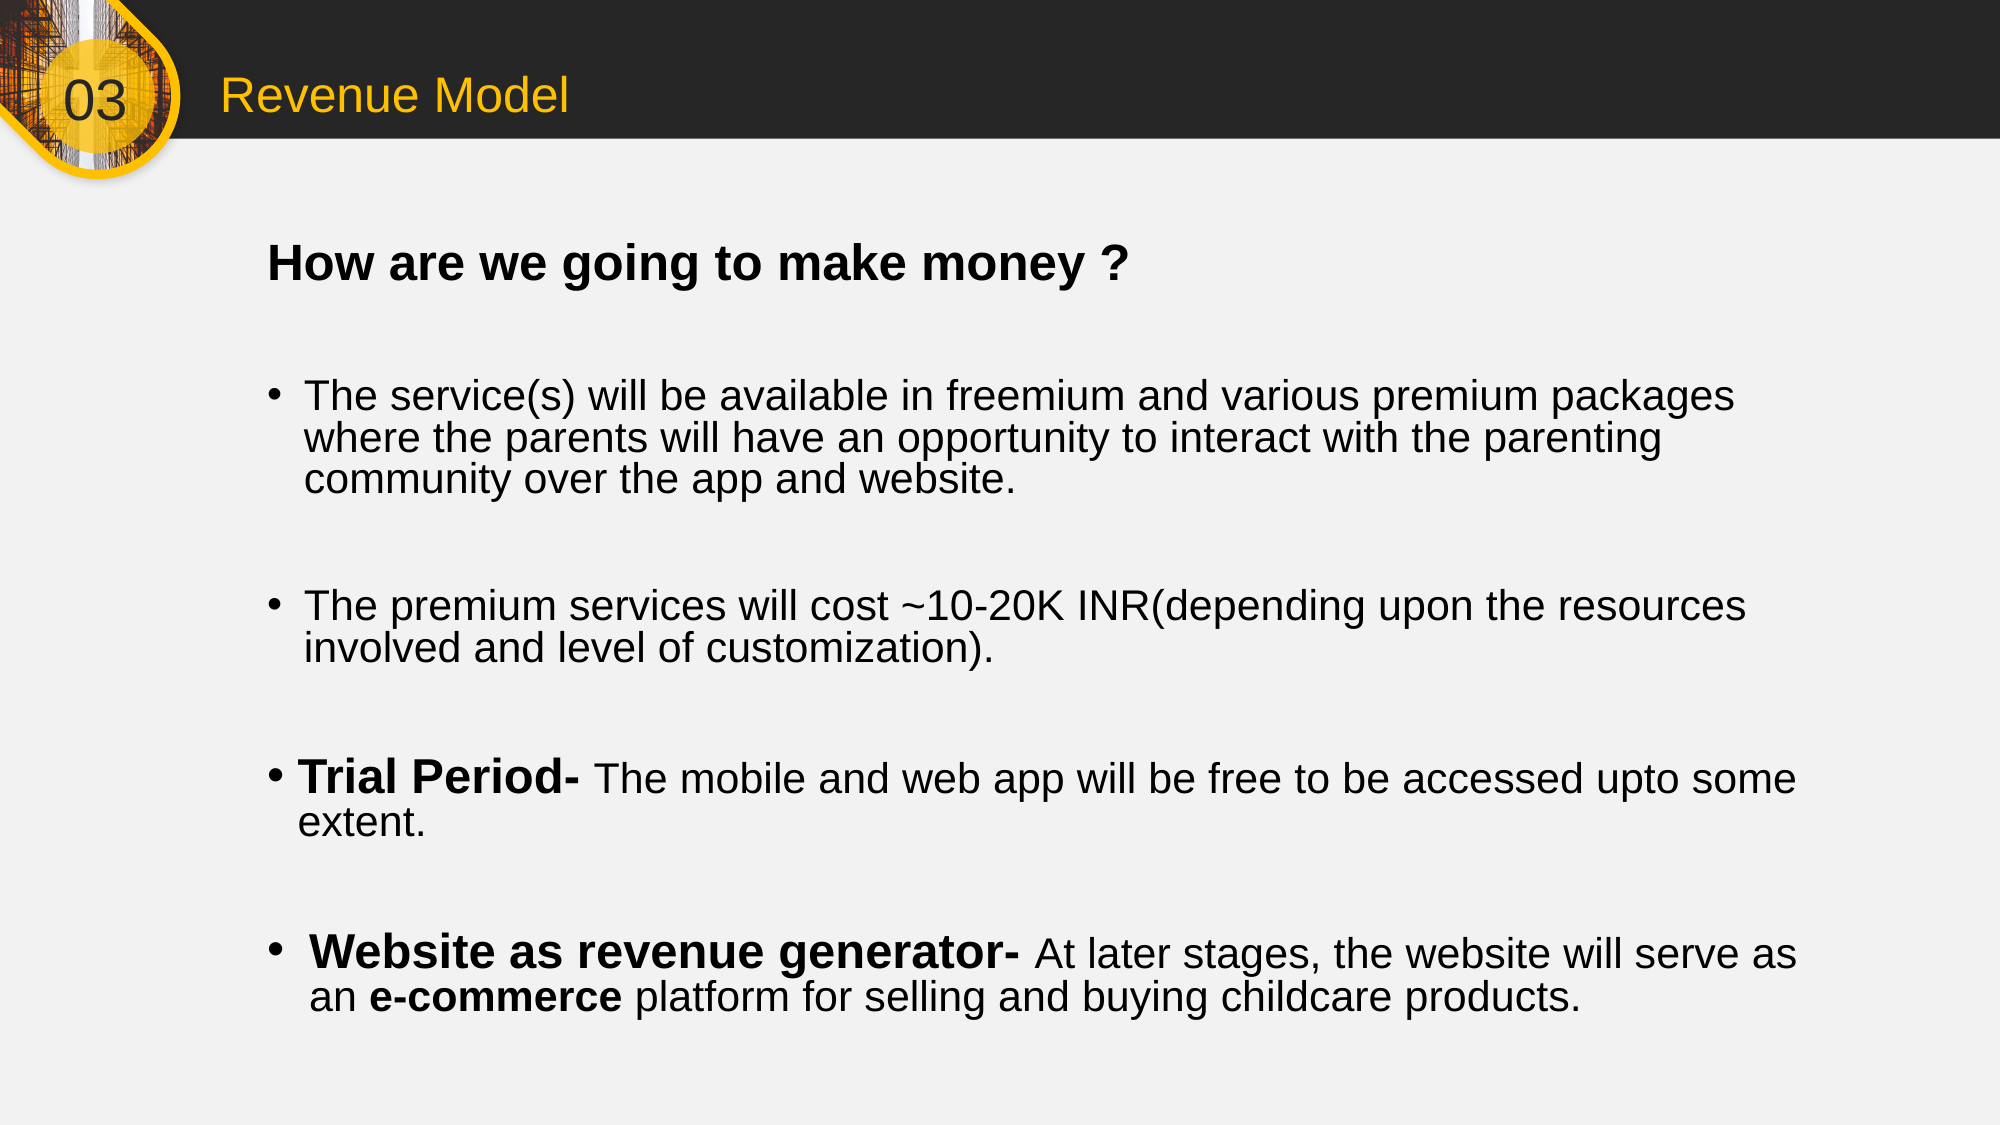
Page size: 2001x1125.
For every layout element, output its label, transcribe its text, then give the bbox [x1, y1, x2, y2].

list How are we going to make money ? The service(s) will be available in freemium and various premium packages where the parents will have an opportunity to interact with the parenting community over the app and website. The premium services will cost ~10-20K INR(depending upon the resources involved and level of customization). Trial Period- The mobile and web app will be free to be accessed upto some extent. Website as revenue generator- At later stages, the website will serve as an e-commerce platform for selling and buying childcare products. [259, 232, 1827, 1032]
text_box Revenue Model [212, 54, 847, 131]
text_box 03 [43, 54, 148, 140]
picture [0, 0, 171, 170]
